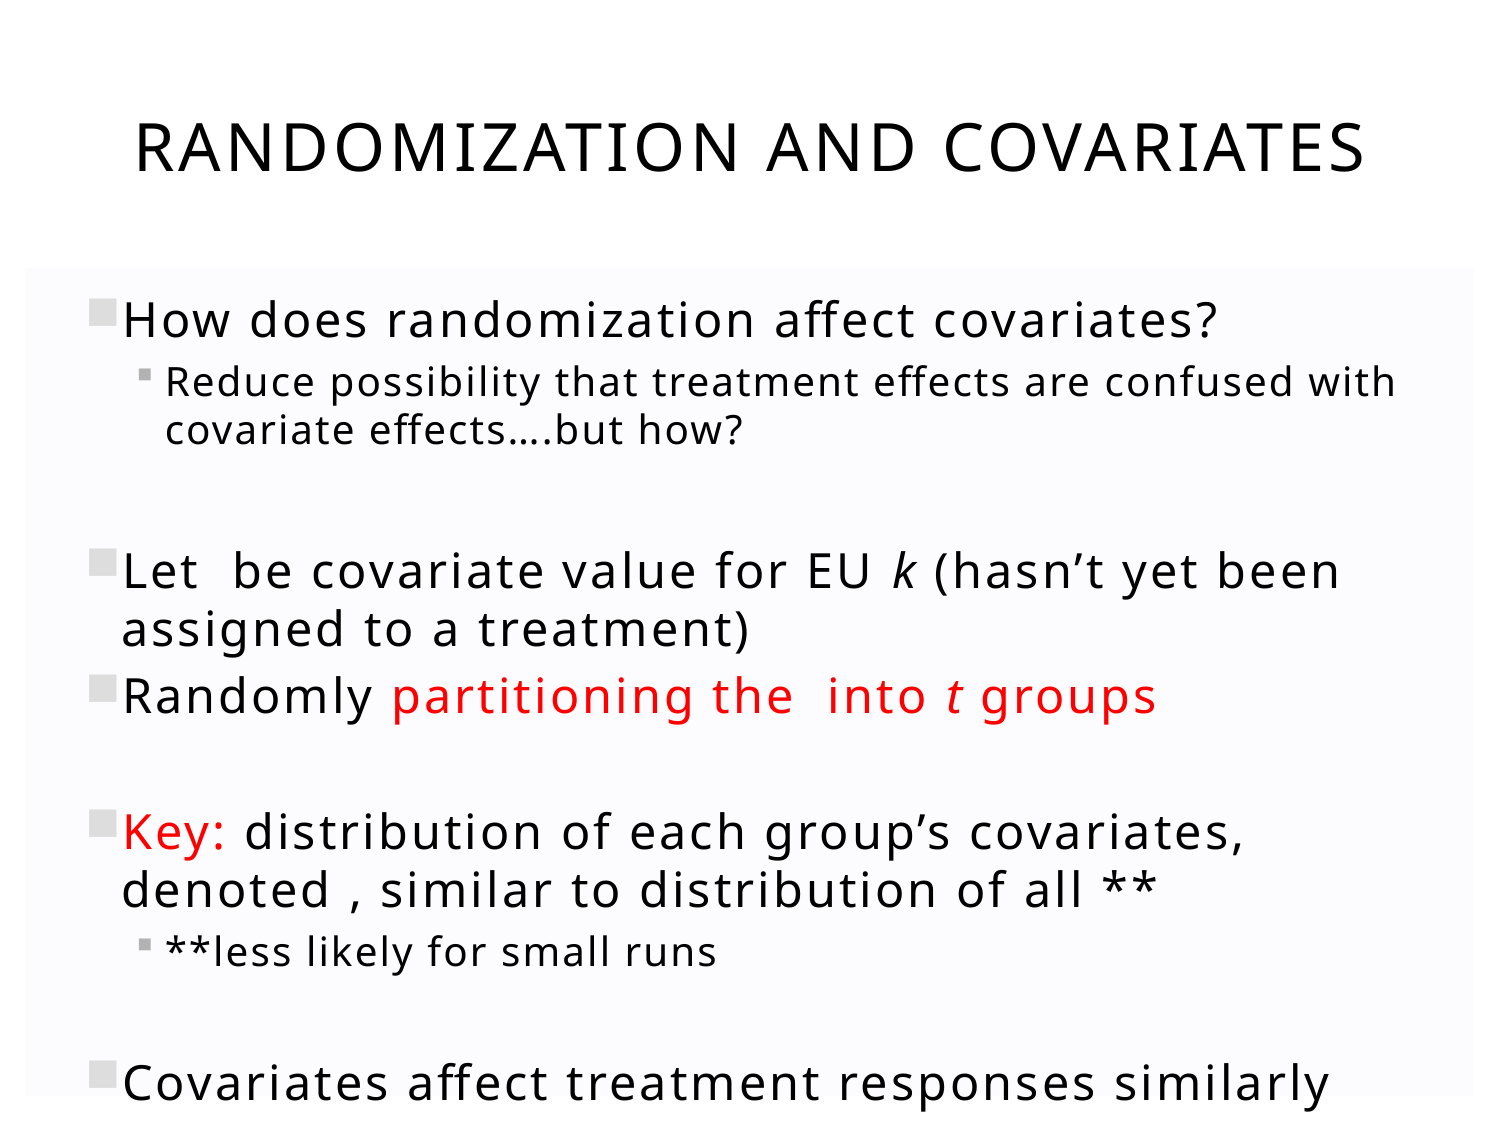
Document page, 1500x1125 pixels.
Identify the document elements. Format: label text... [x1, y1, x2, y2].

title Randomization and Covariates [62, 58, 1438, 232]
